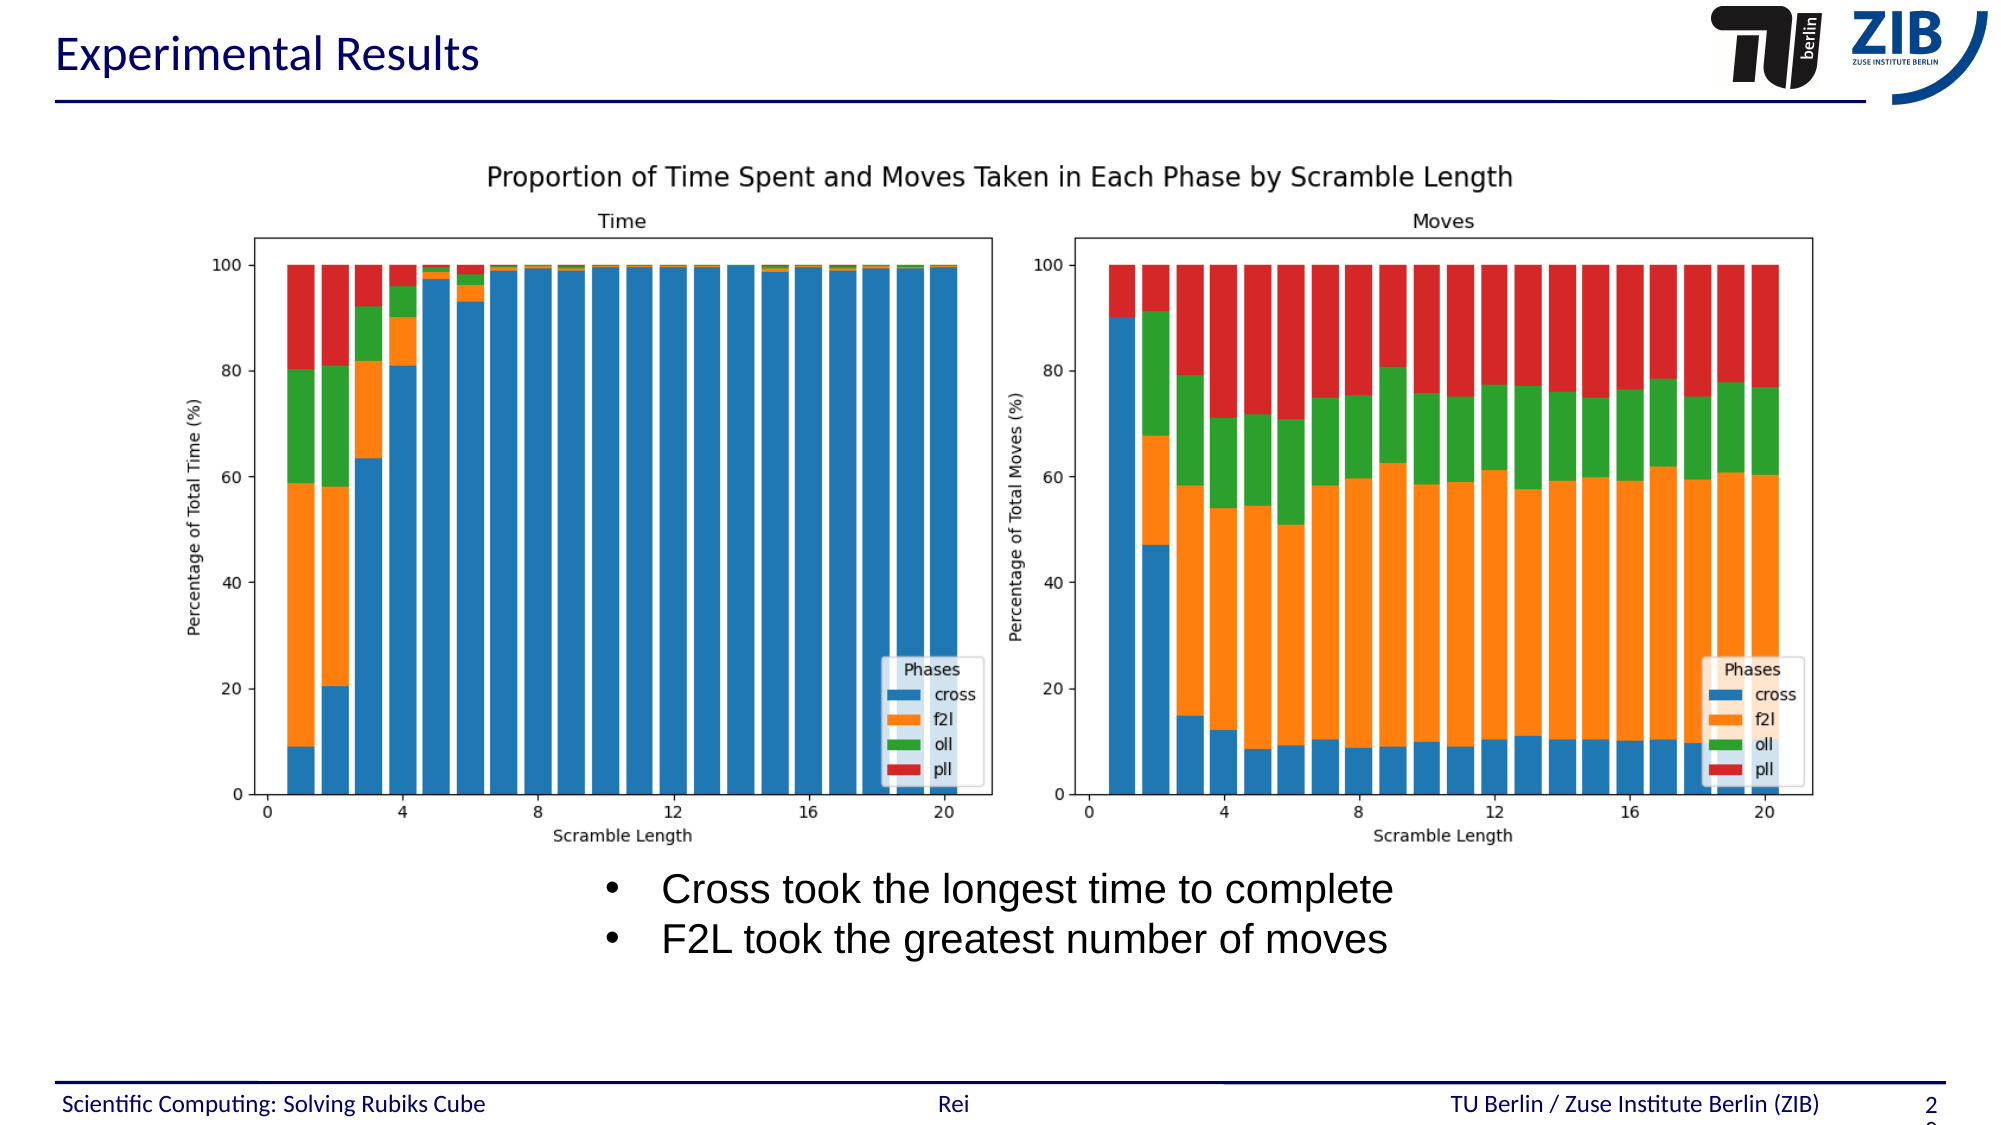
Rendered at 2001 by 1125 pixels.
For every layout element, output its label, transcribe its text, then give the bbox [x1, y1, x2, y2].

picture [170, 151, 1830, 863]
title Experimental Results [54, 0, 1694, 82]
picture [1850, 7, 1989, 106]
picture [1711, 6, 1822, 89]
text_box Scientific Computing: Solving Rubiks Cube Rei TU Berlin / Zuse Institute Berlin (ZIB) [47, 1072, 1984, 1125]
text_box Cross took the longest time to complete F2L took the greatest number of moves [605, 863, 1395, 963]
